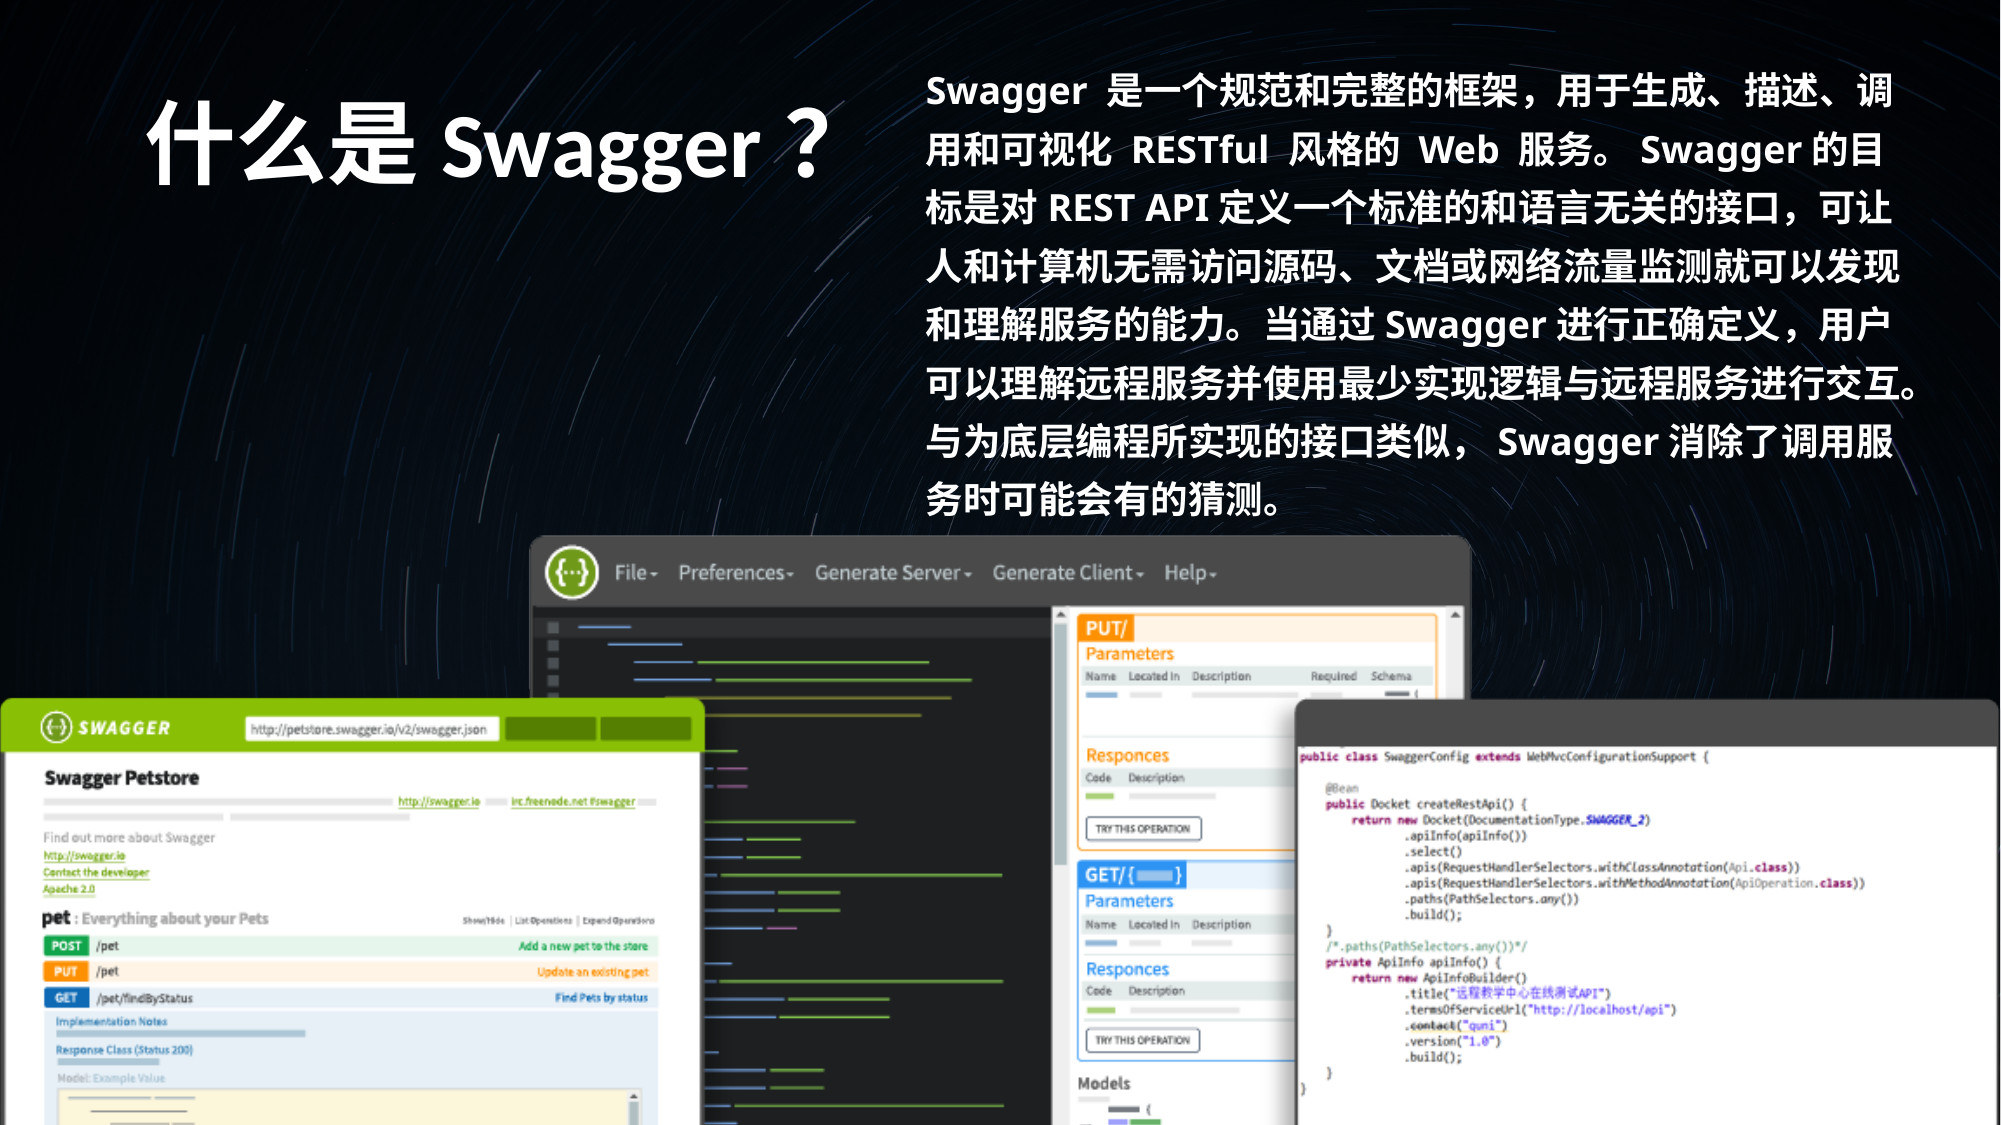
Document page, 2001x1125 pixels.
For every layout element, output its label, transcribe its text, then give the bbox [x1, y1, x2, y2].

picture [0, 0, 2001, 1125]
text_box Swagger 是一个规范和完整的框架，用于生成、描述、调用和可视化 RESTful 风格的 Web 服务。Swagger的目标是对REST API定义一个标准的和语言无关的接口，可让人和计算机无需访问源码、文档或网络流量监测就可以发现和理解服务的能力。当通过Swagger进行正确定义，用户可以理解远程服务并使用最少实现逻辑与远程服务进行交互。与为底层编程所实现的接口类似，Swagger消除了调用服务时可能会有的猜测。 [914, 48, 1934, 528]
text_box 什么是Swagger？ [132, 80, 888, 202]
